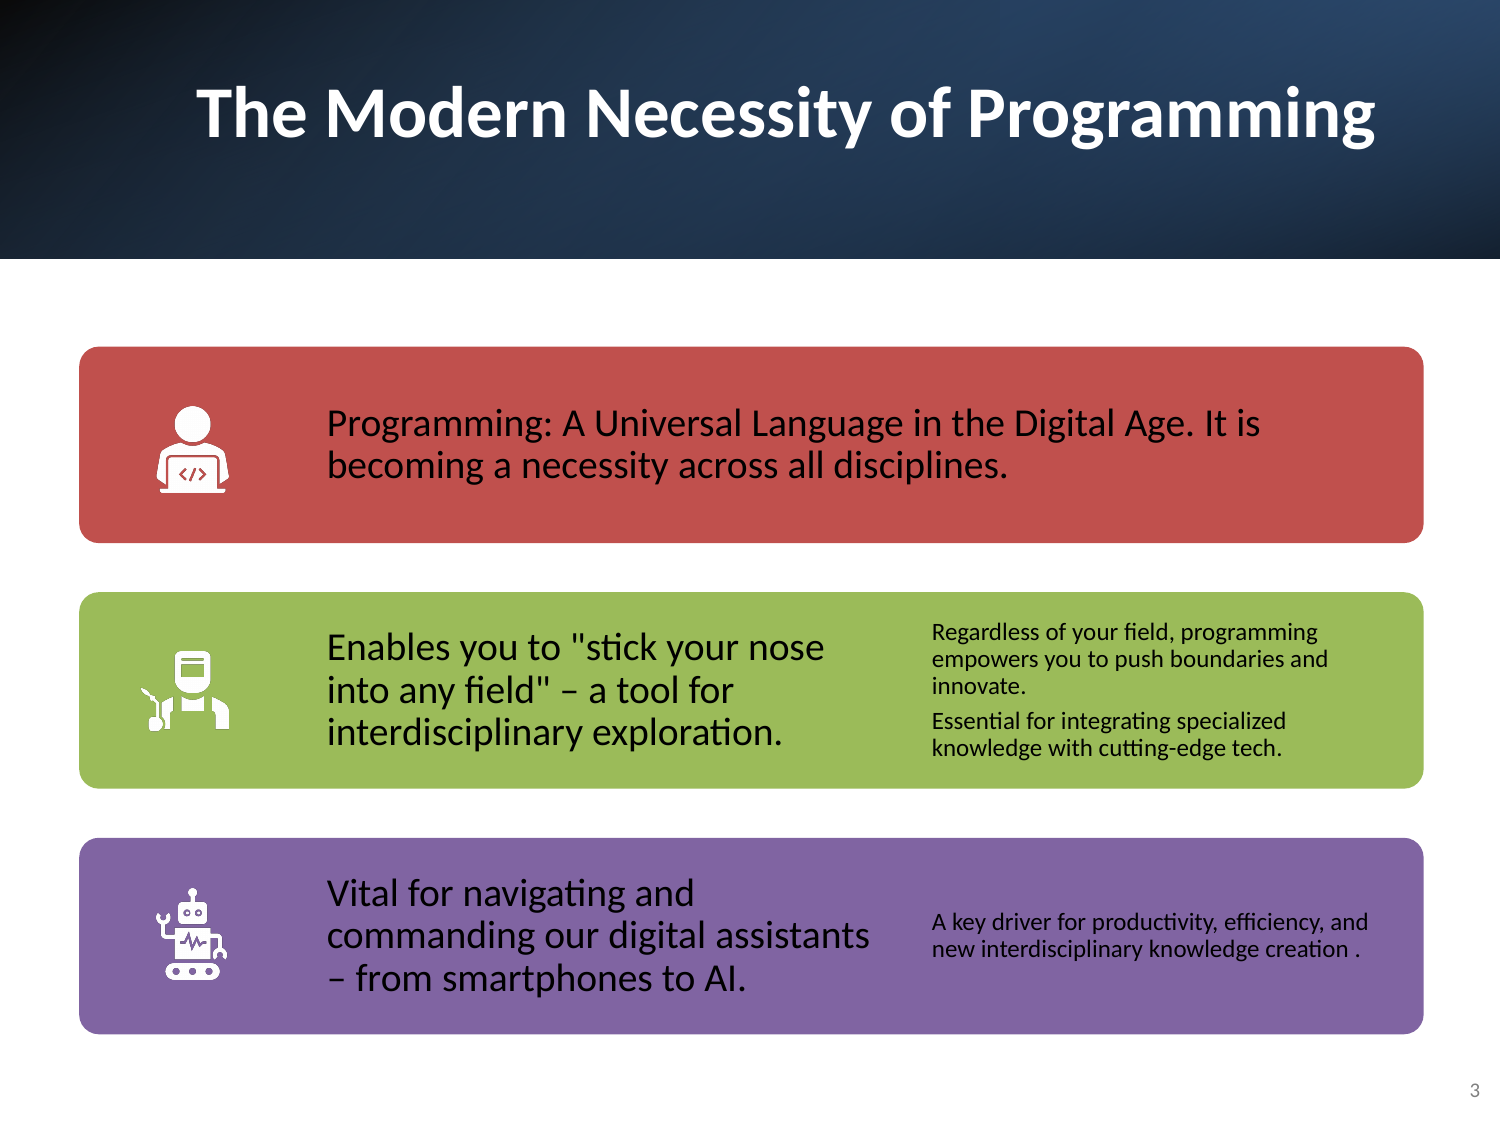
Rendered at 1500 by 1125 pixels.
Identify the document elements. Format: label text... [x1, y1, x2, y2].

text_box [0, 261, 1500, 1125]
text_box [0, 0, 1500, 261]
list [78, 346, 1424, 1035]
title The Modern Necessity of Programming [168, 57, 1405, 202]
slide_number 3 [1440, 1058, 1496, 1119]
